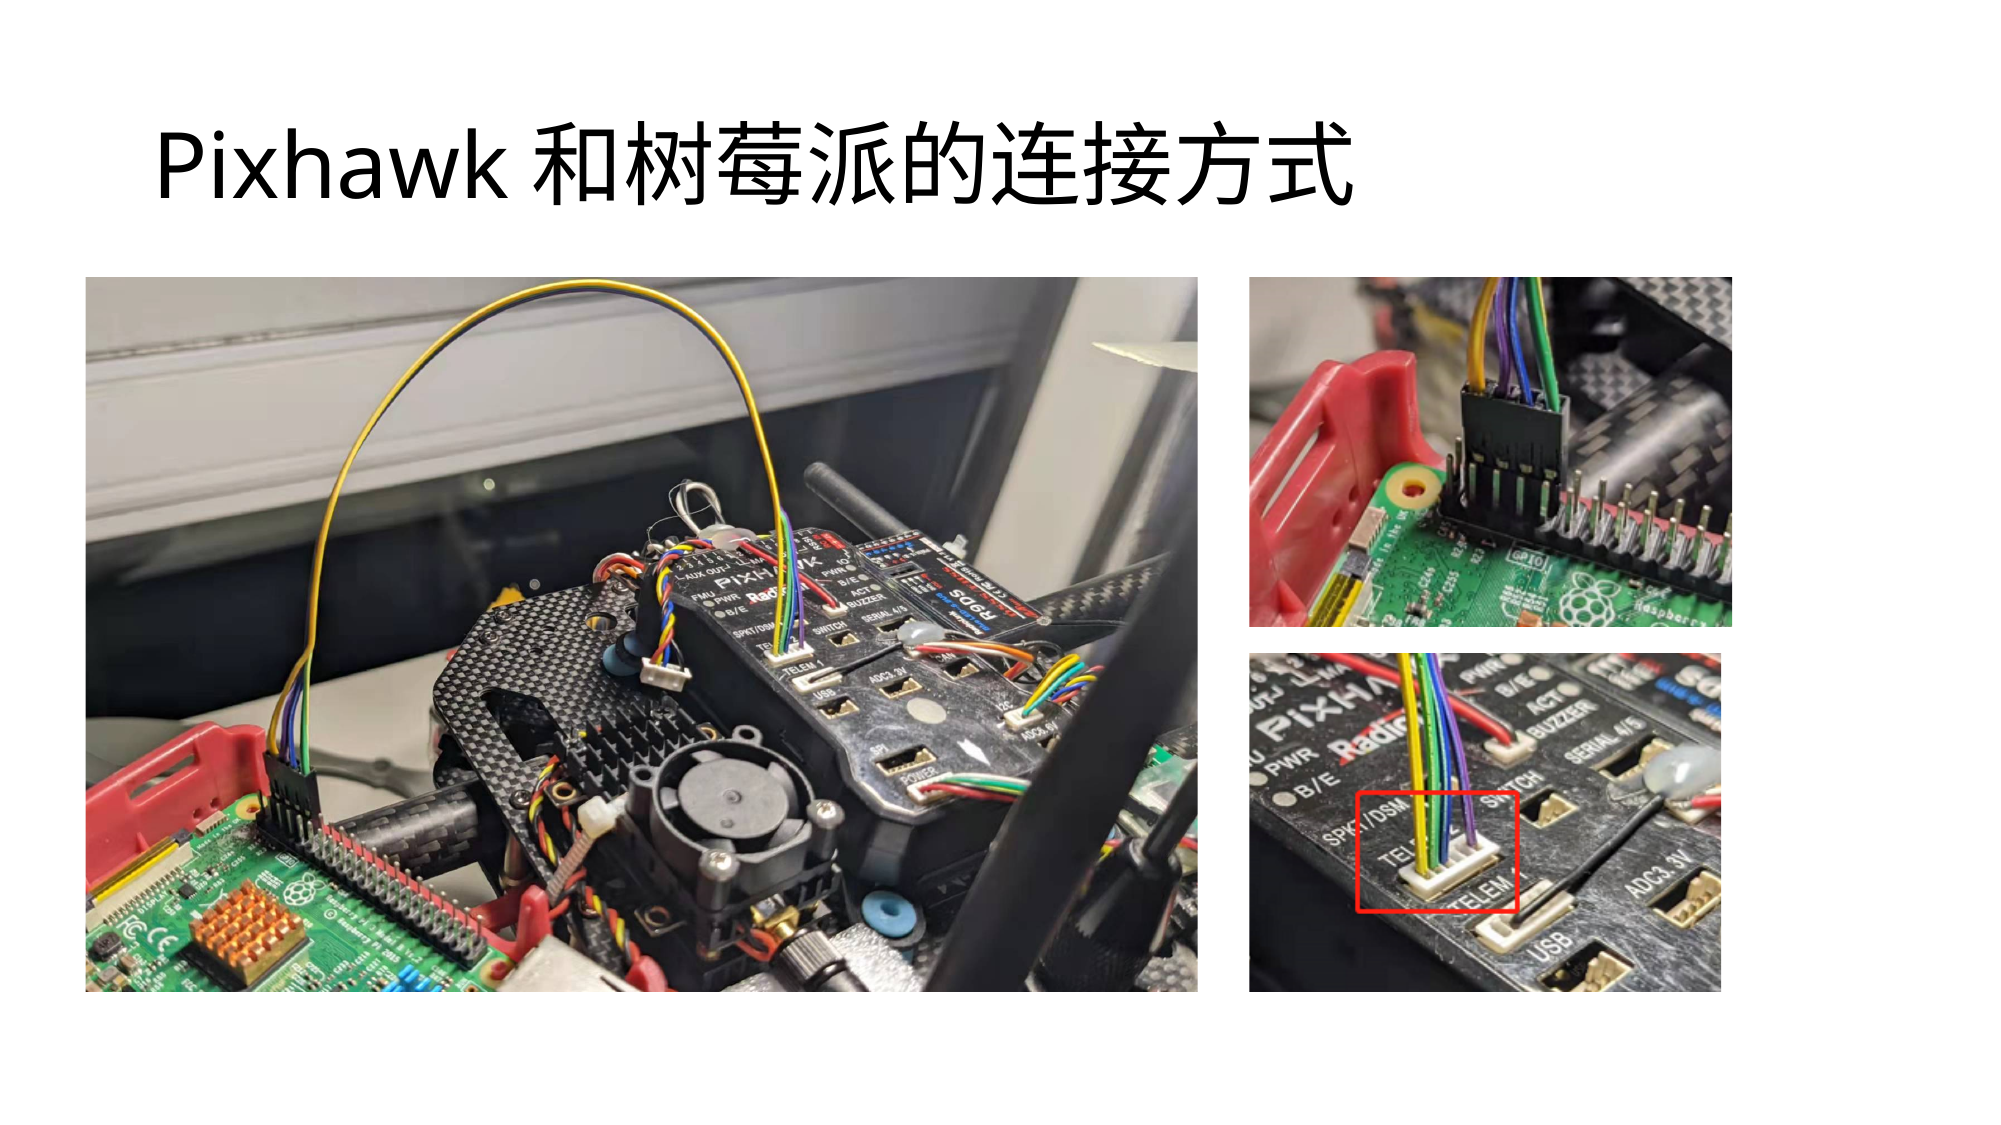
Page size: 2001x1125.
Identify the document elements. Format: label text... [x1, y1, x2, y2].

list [85, 277, 1198, 992]
title Pixhawk和树莓派的连接方式 [137, 59, 1863, 278]
picture [1249, 653, 1722, 992]
picture [1249, 277, 1733, 627]
